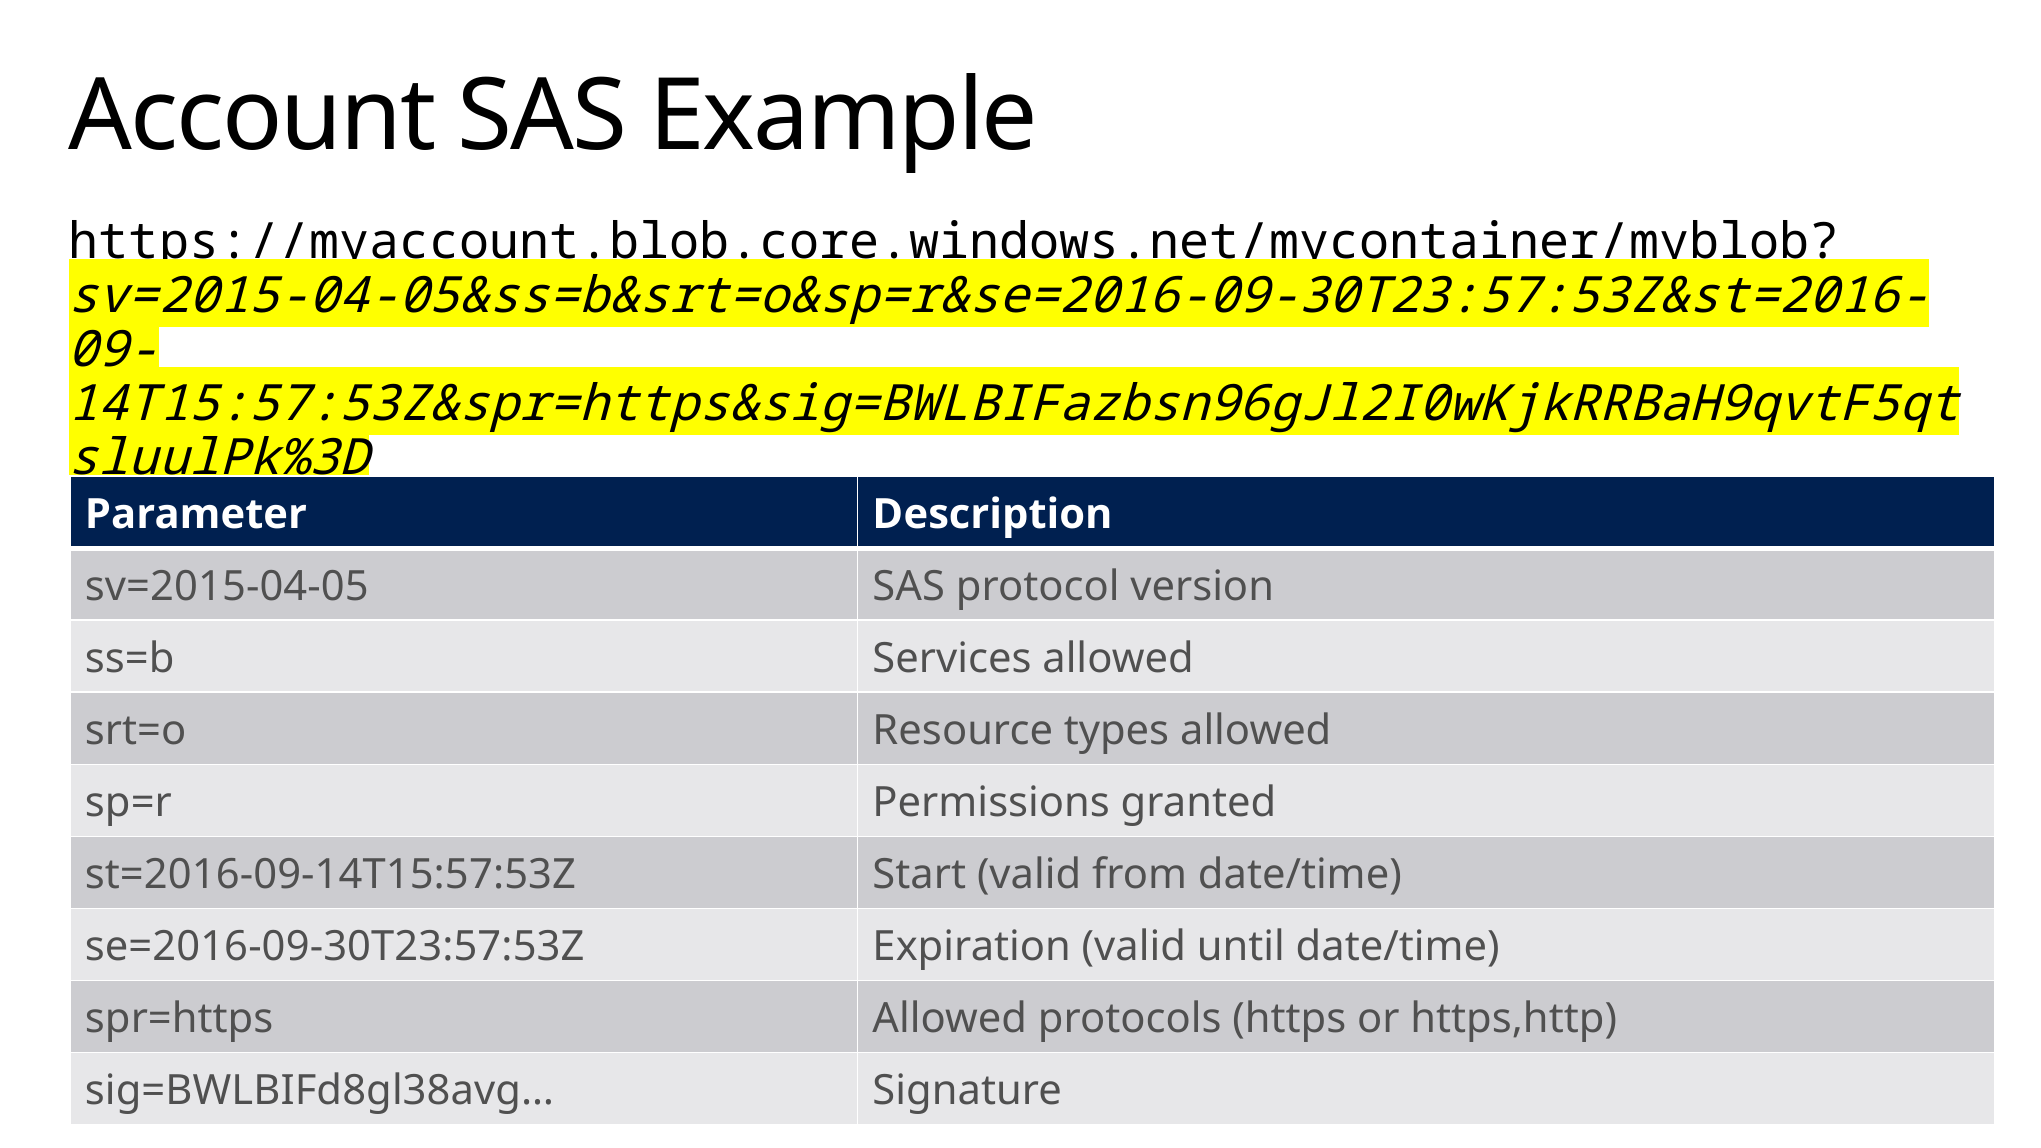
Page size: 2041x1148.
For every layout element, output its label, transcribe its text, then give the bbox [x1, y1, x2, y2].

table_cell Services allowed [858, 621, 1994, 691]
table_cell Resource types allowed [858, 693, 1994, 764]
table_cell Allowed protocols (https or https,http) [858, 981, 1994, 1052]
table_cell Permissions granted [858, 765, 1994, 836]
table_cell Signature [858, 1053, 1994, 1124]
table_cell st=2016-09-14T15:57:53Z [71, 837, 857, 908]
table_cell se=2016-09-30T23:57:53Z [71, 909, 857, 980]
table_cell srt=o [71, 693, 857, 764]
table_cell Start (valid from date/time) [858, 837, 1994, 908]
table_cell sig=BWLBIFd8gl38avg… [71, 1053, 857, 1124]
table_header Description [858, 477, 1994, 546]
table_cell SAS protocol version [858, 551, 1994, 619]
table_cell sp=r [71, 765, 857, 836]
table_cell ss=b [71, 621, 857, 691]
table_cell spr=https [71, 981, 857, 1052]
table_cell sv=2015-04-05 [71, 551, 857, 619]
list https://myaccount.blob.core.windows.net/mycontainer/myblob?sv=2015-04-05&ss=b&srt=o&sp=r&se=2016-09-30T23:57:53Z&st=2016-09-14T15:57:53Z&spr=https&sig=BWLBIFazbsn96gJl2I0wKjkRRBaH9qvtF5qtsluulPk%3D [45, 200, 1996, 449]
table_header Parameter [71, 477, 857, 546]
table_cell Expiration (valid until date/time) [858, 909, 1994, 980]
title Account SAS Example [45, 48, 1996, 199]
